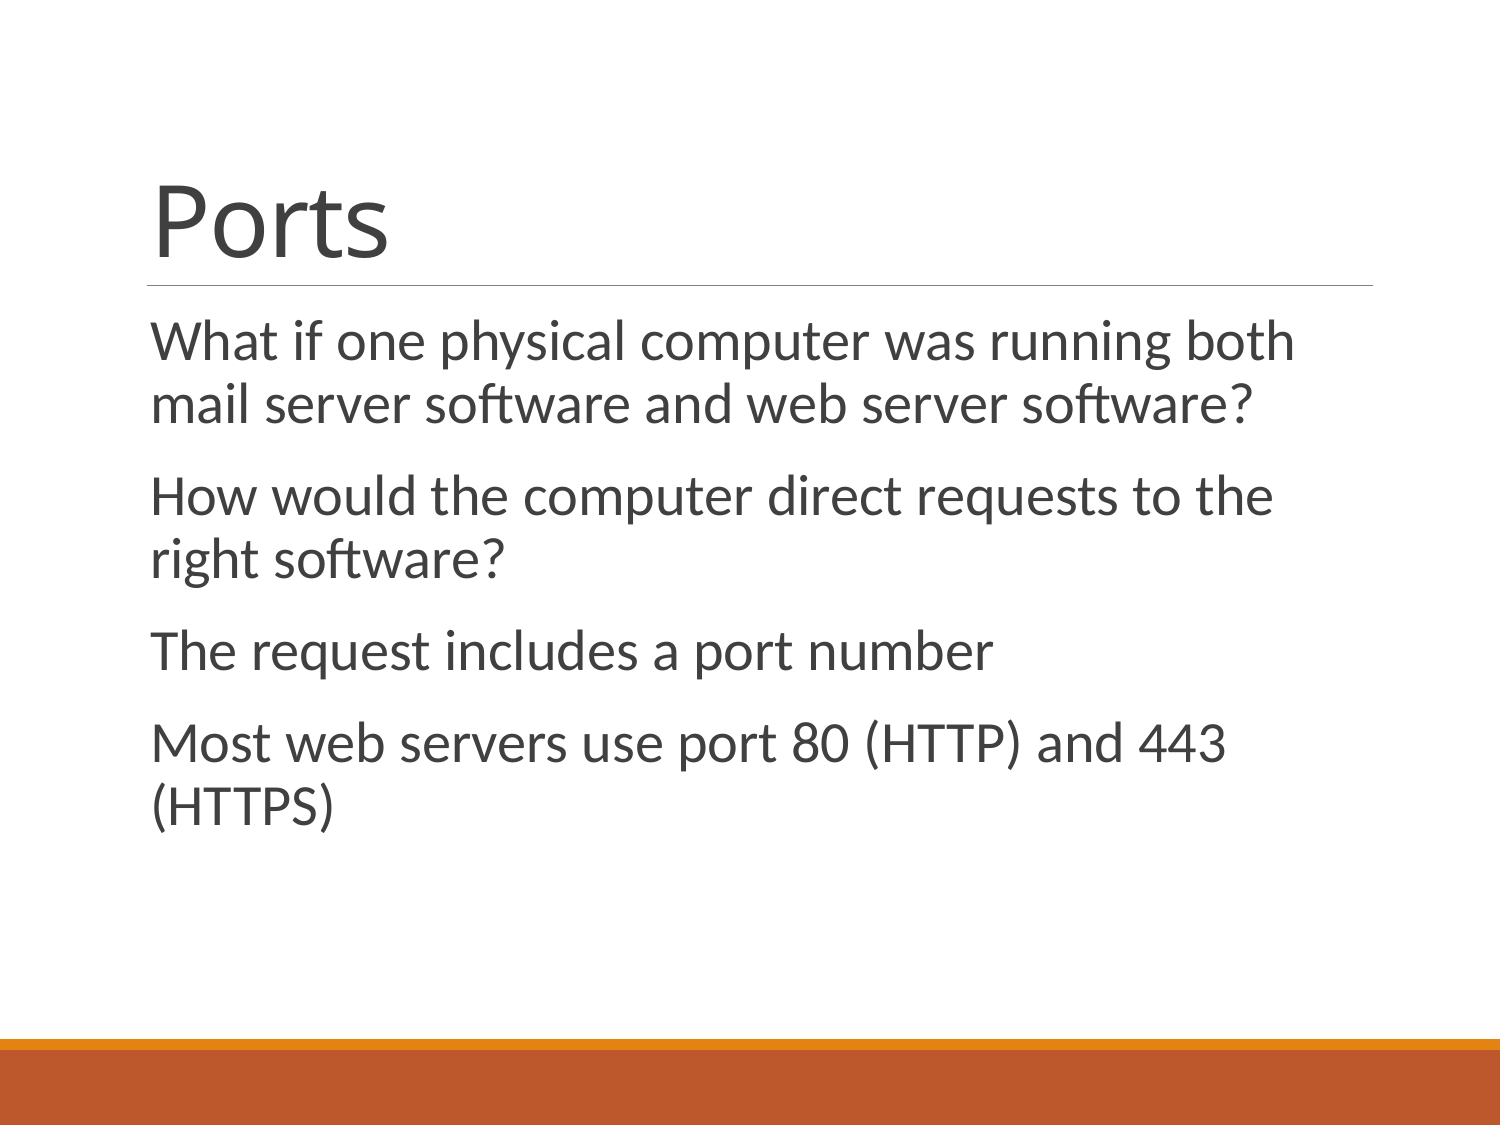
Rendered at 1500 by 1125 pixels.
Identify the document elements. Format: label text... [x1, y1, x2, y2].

list What if one physical computer was running both mail server software and web server software? How would the computer direct requests to the right software? The request includes a port number Most web servers use port 80 (HTTP) and 443 (HTTPS) [135, 302, 1373, 963]
title Ports [135, 47, 1373, 285]
